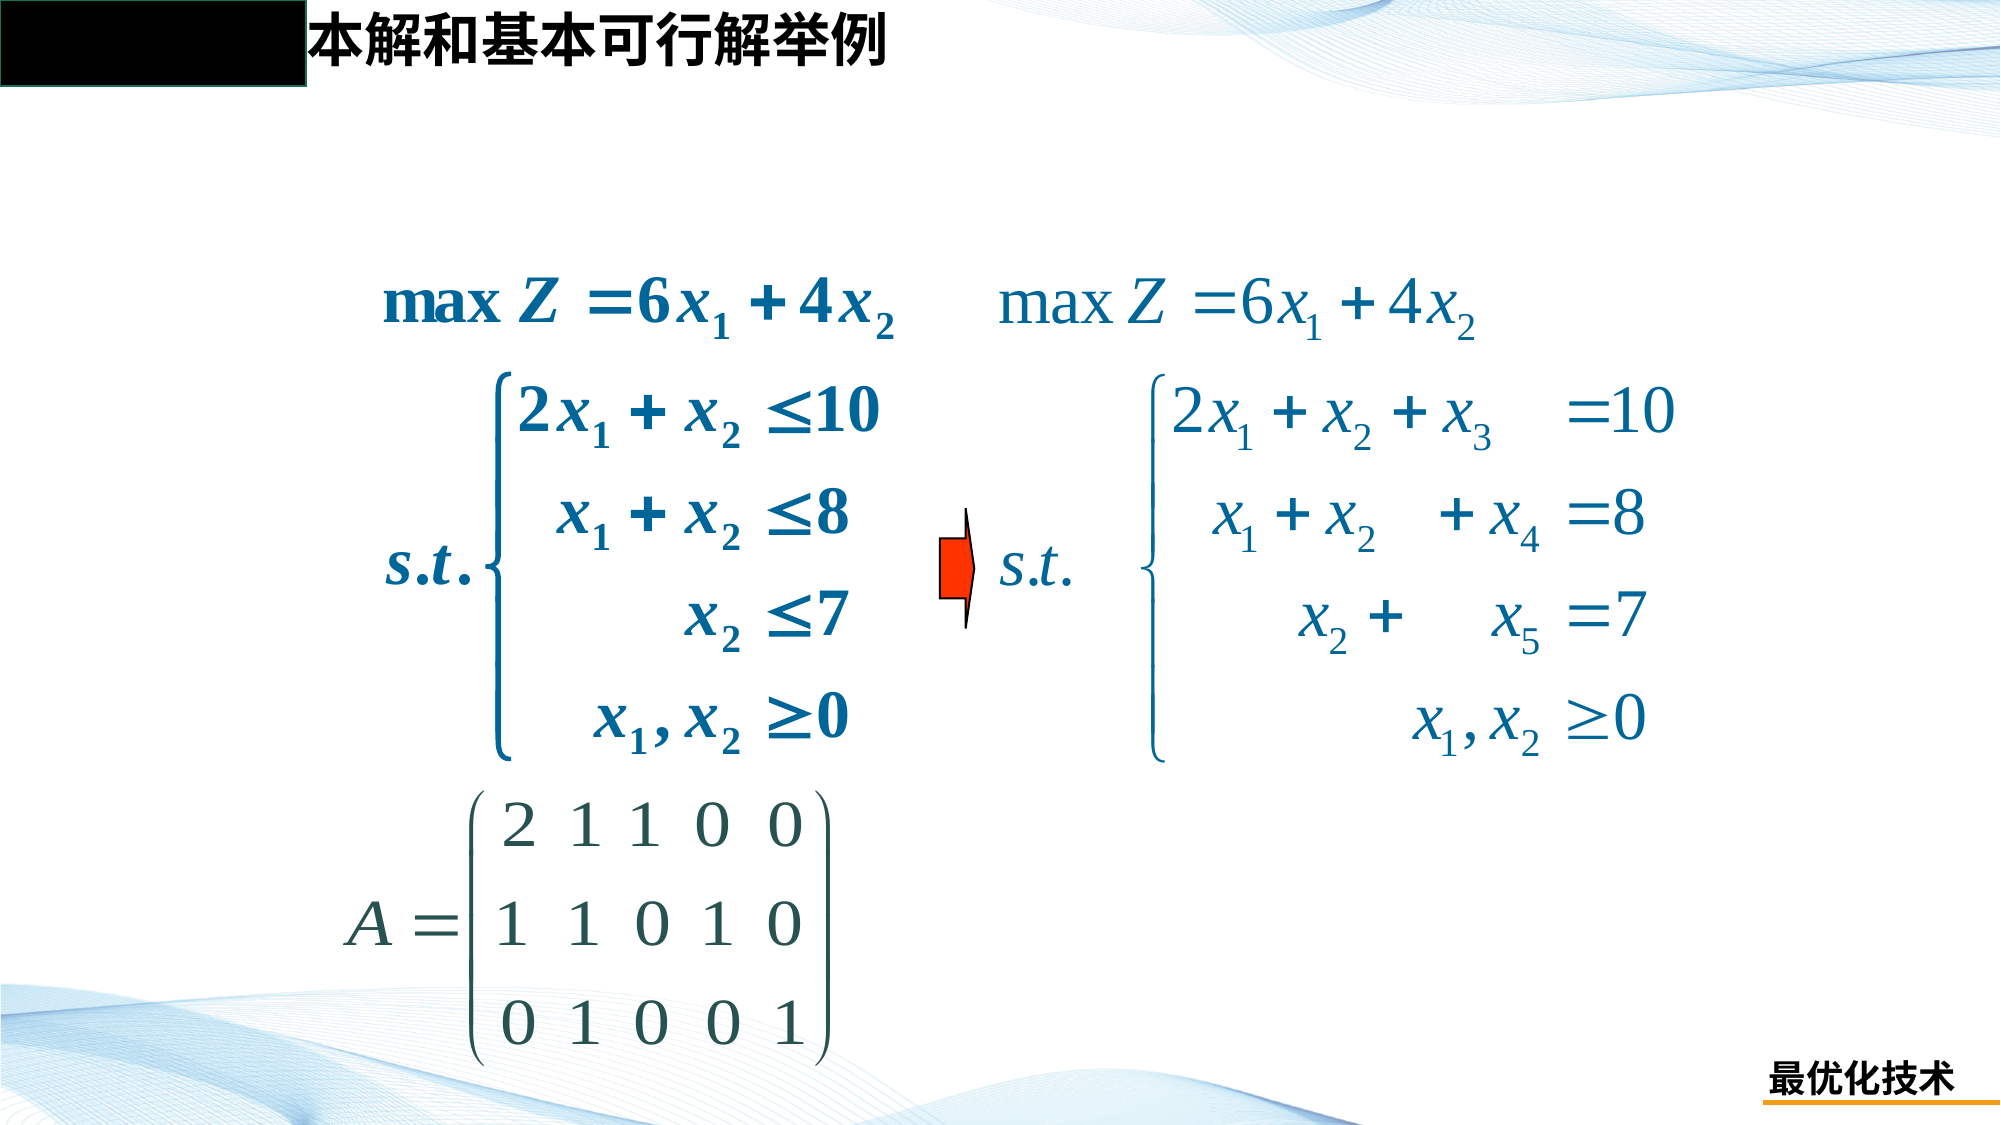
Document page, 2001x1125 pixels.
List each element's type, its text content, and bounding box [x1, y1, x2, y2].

picture [2, 977, 1590, 1125]
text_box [330, 774, 855, 1083]
title 可行解、基本解和基本可行解举例 [0, 0, 1725, 86]
text_box [939, 508, 975, 629]
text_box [988, 255, 1780, 775]
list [373, 255, 930, 772]
picture [885, 1, 1999, 148]
